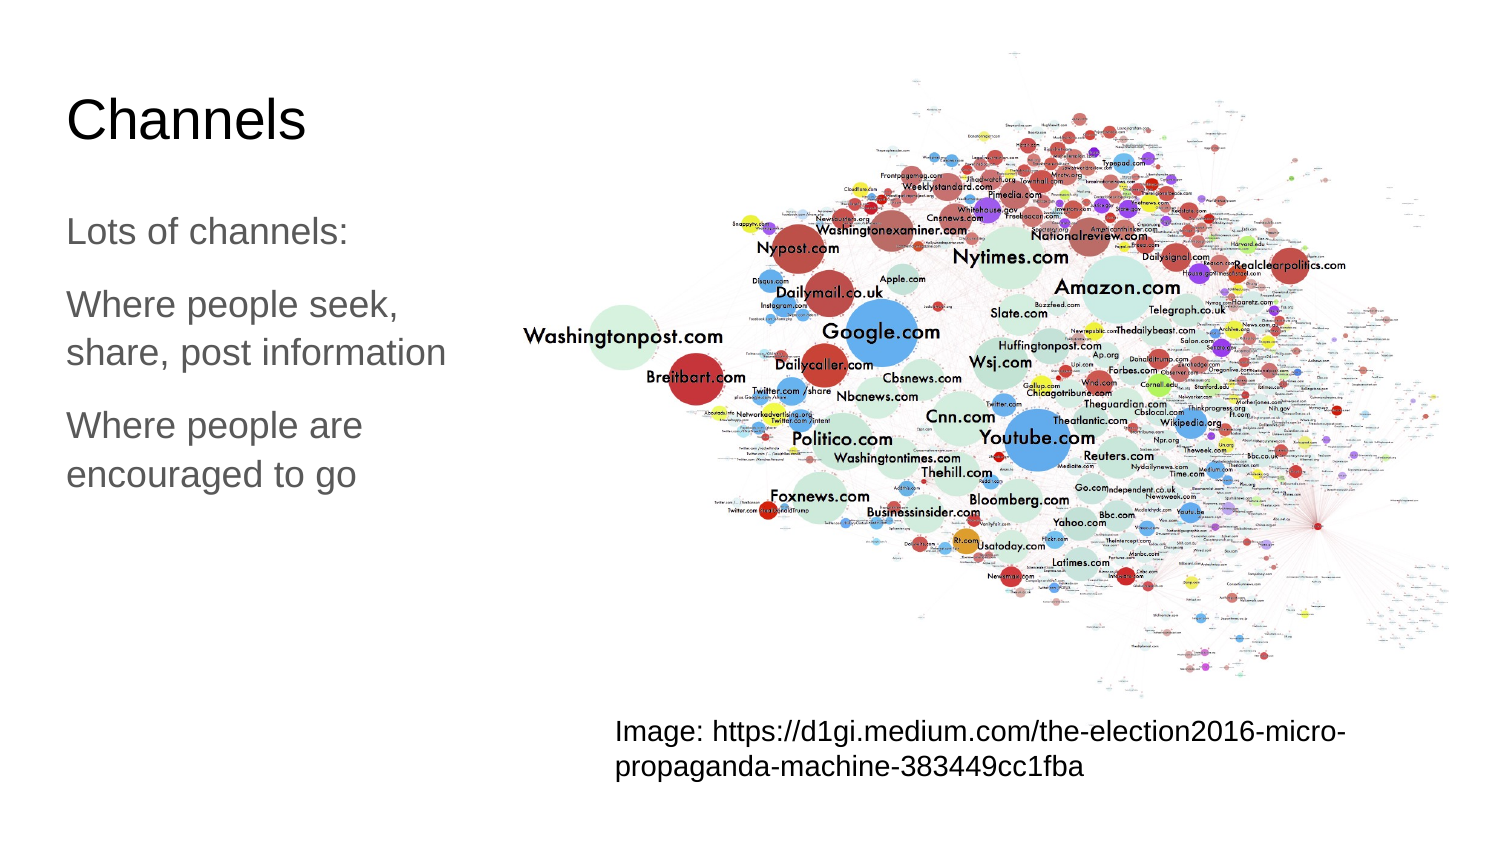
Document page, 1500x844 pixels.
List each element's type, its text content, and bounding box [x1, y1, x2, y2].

list Lots of channels: Where people seek, share, post information Where people are encouraged to go [51, 189, 514, 750]
title Channels [51, 72, 518, 167]
picture [523, 51, 1450, 726]
text_box Image: https://d1gi.medium.com/the-election2016-micro-propaganda-machine-383449cc1fba [599, 697, 1488, 798]
